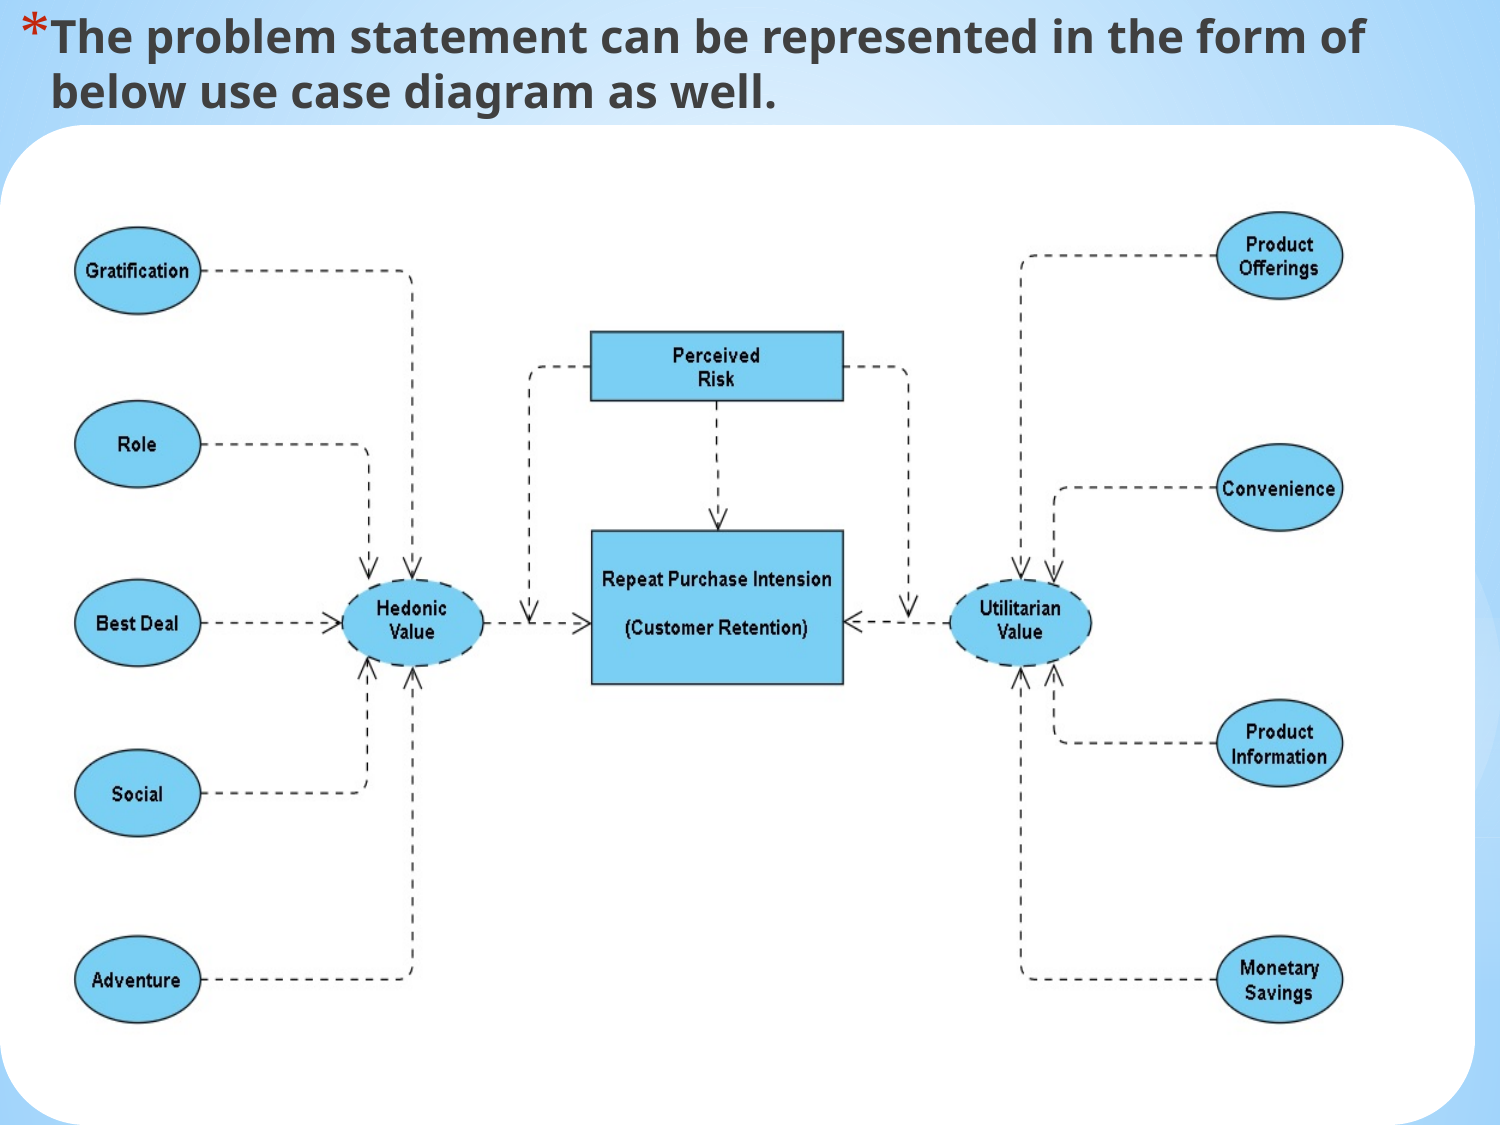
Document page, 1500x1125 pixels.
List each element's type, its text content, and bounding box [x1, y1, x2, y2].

list The problem statement can be represented in the form of below use case diagram as well. [0, 0, 1473, 124]
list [0, 124, 1476, 1125]
